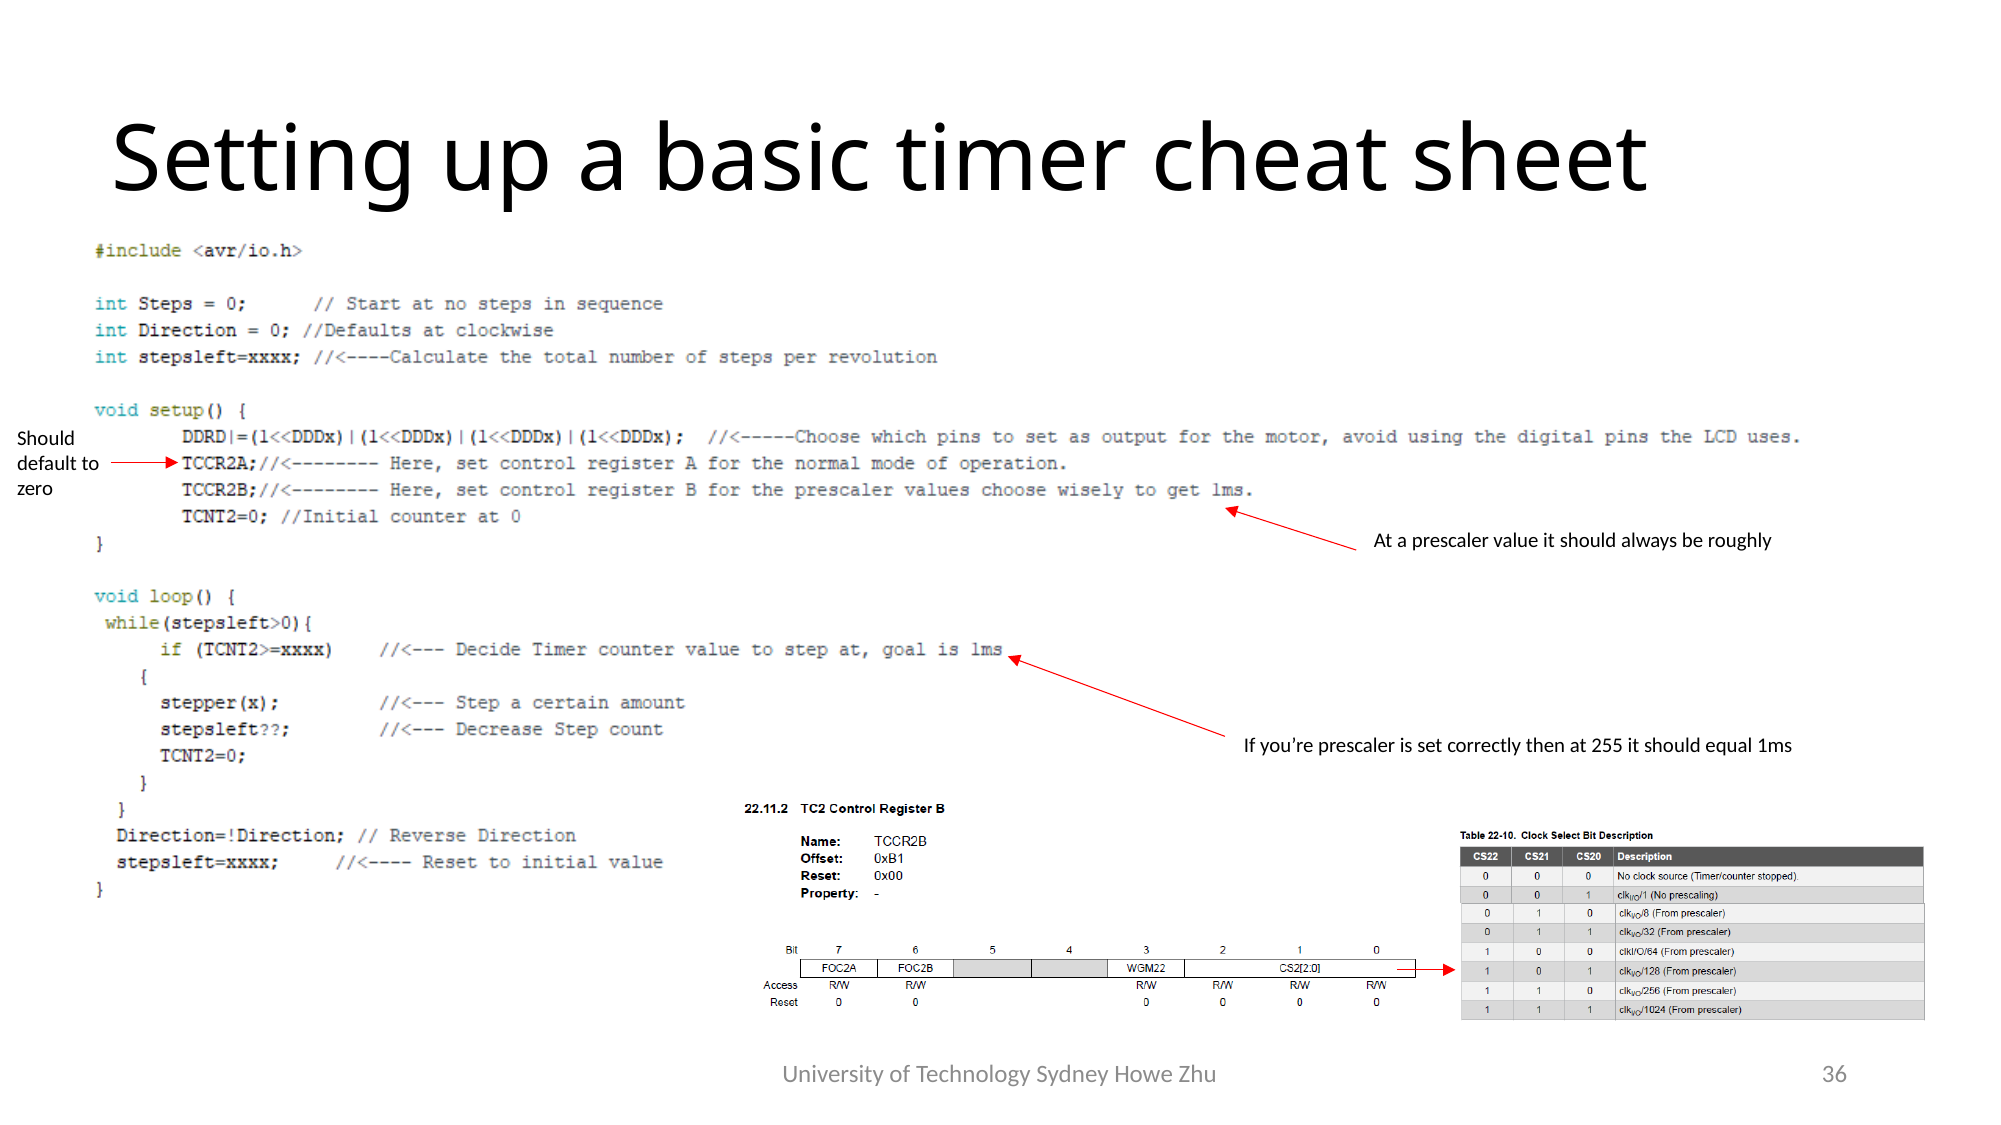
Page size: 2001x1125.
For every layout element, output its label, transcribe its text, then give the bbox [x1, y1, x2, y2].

title Setting up a basic timer cheat sheet [96, 52, 1822, 227]
text_box Should default to zero [2, 417, 90, 507]
footer University of Technology Sydney Howe Zhu [662, 1042, 1338, 1103]
slide_number 36 [1412, 1042, 1863, 1103]
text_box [1224, 507, 1357, 551]
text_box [1007, 656, 1225, 737]
picture [90, 227, 1932, 1027]
